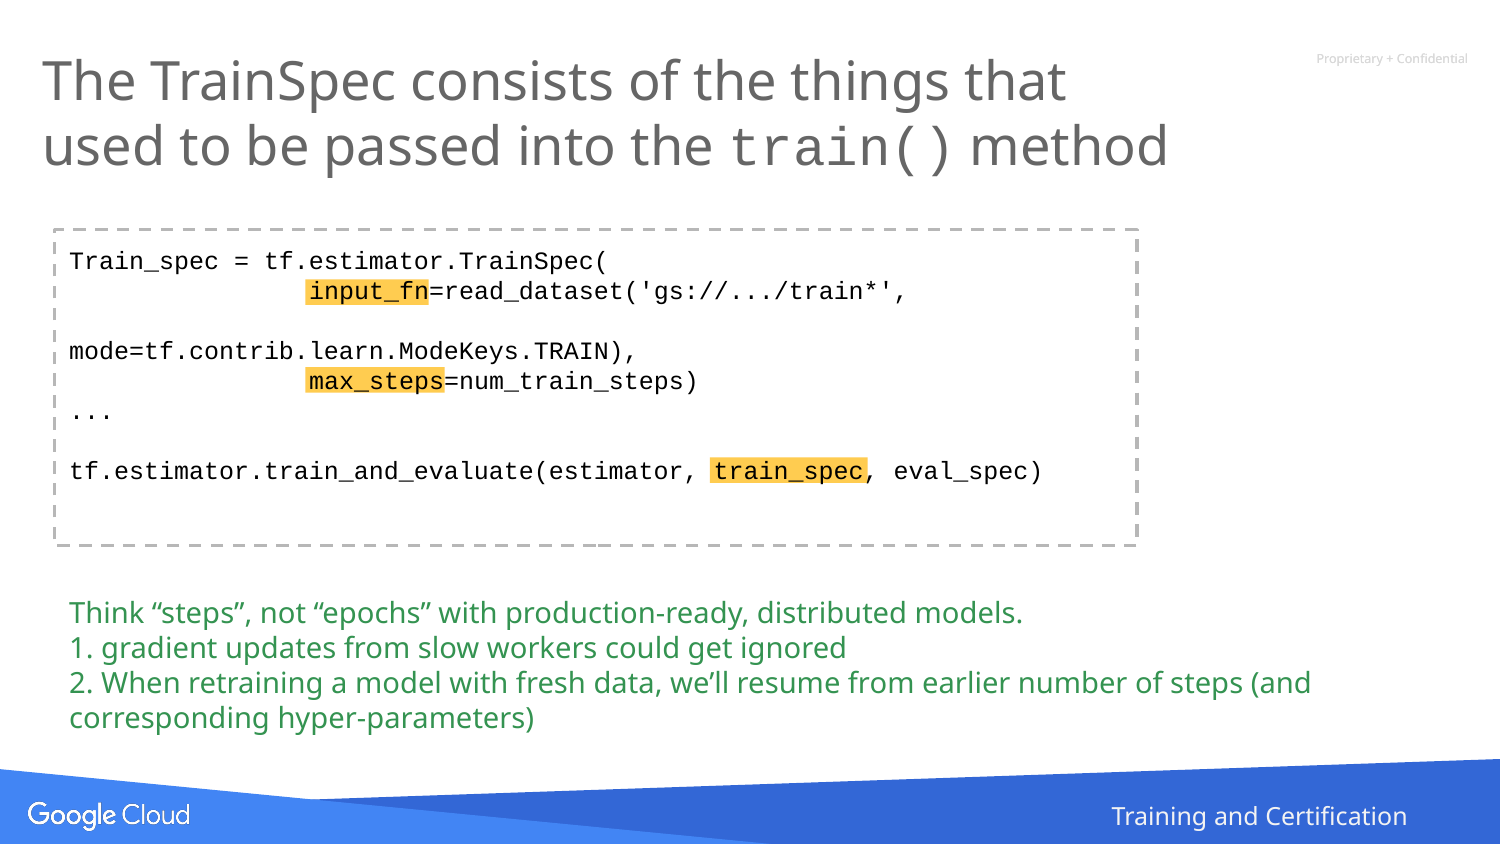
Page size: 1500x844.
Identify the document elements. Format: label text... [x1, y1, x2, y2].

title The TrainSpec consists of the things that used to be passed into the train() method [27, 31, 1219, 156]
text_box Think “steps”, not “epochs” with production-ready, distributed models. 1. gradient updates from slow workers could get ignored 2. When retraining a model with fresh data, we’ll resume from earlier number of steps (and corresponding hyper-parameters) [54, 579, 1402, 749]
picture [14, 789, 203, 844]
text_box Train_spec = tf.estimator.TrainSpec( input_fn=read_dataset('gs://.../train*', mode=tf.contrib.learn.ModeKeys.TRAIN), max_steps=num_train_steps) ... tf.estimator.train_and_evaluate(estimator, train_spec, eval_spec) [54, 229, 1137, 546]
